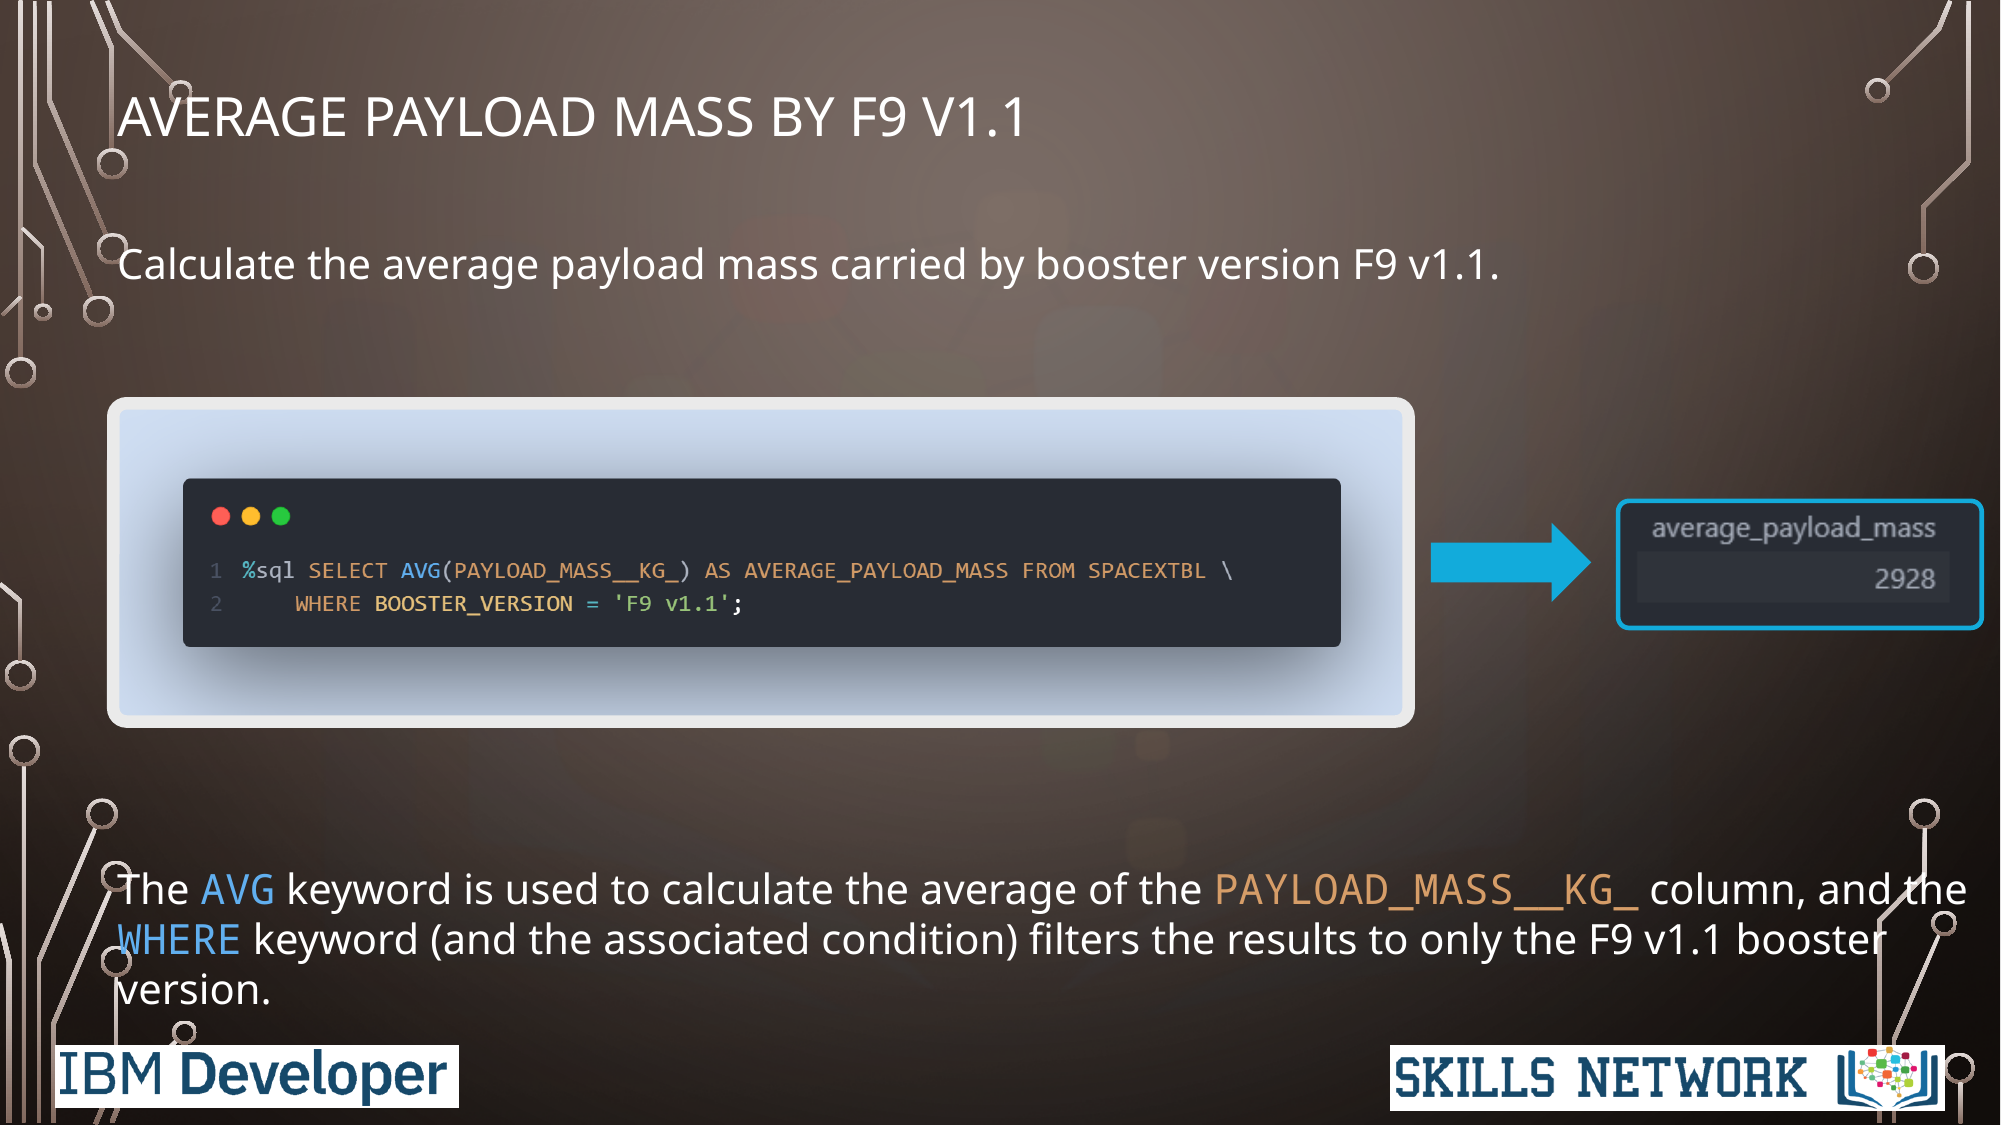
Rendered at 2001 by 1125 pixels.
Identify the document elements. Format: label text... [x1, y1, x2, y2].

picture [113, 403, 1409, 722]
picture [1617, 500, 1983, 629]
picture [1390, 1050, 1945, 1111]
text_box [1430, 522, 1592, 603]
picture [55, 1045, 459, 1108]
text_box Calculate the average payload mass carried by booster version F9 v1.1. The AVG keyword is used to calculate the average of the PAYLOAD_MASS__KG_ column, and the WHERE keyword (and the associated condition) filters the results to only the F9 v1.1 booster version. [117, 237, 1989, 1050]
text_box Average Payload Mass by F9 v1.1 [117, 30, 1913, 149]
